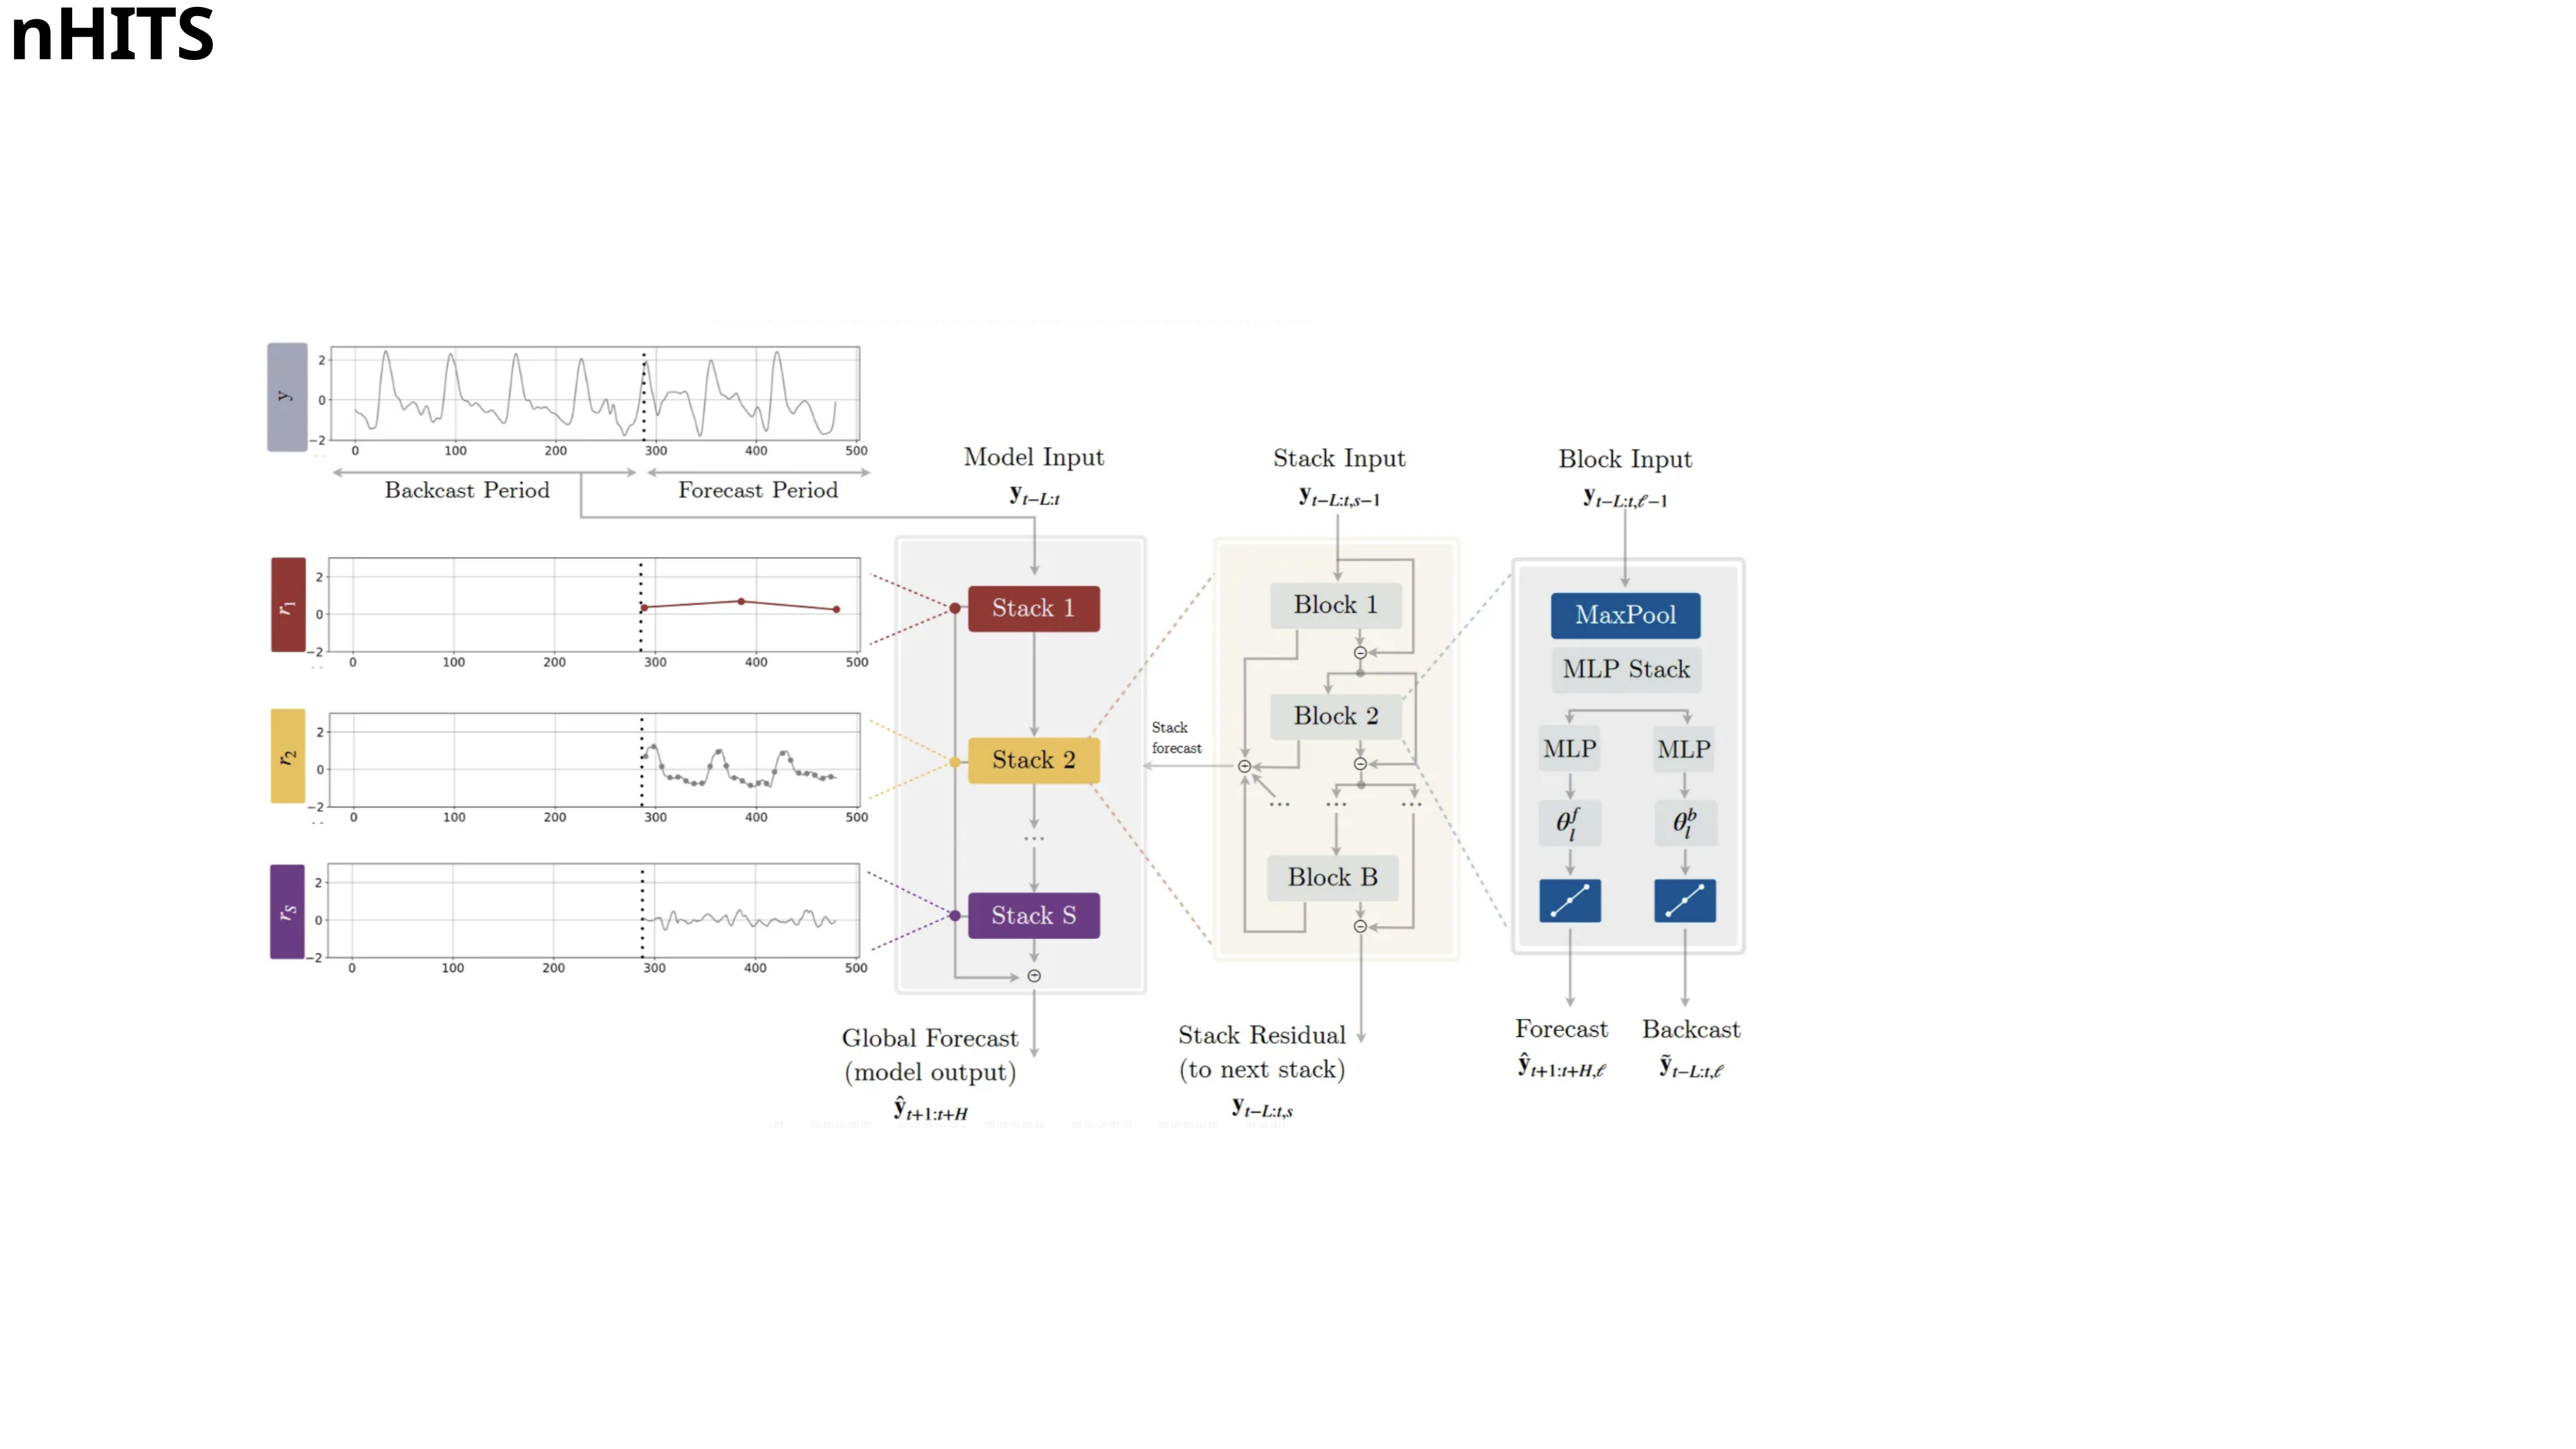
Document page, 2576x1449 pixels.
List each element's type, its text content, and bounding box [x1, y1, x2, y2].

title nHITS [3, 0, 2325, 151]
picture [255, 320, 1774, 1129]
